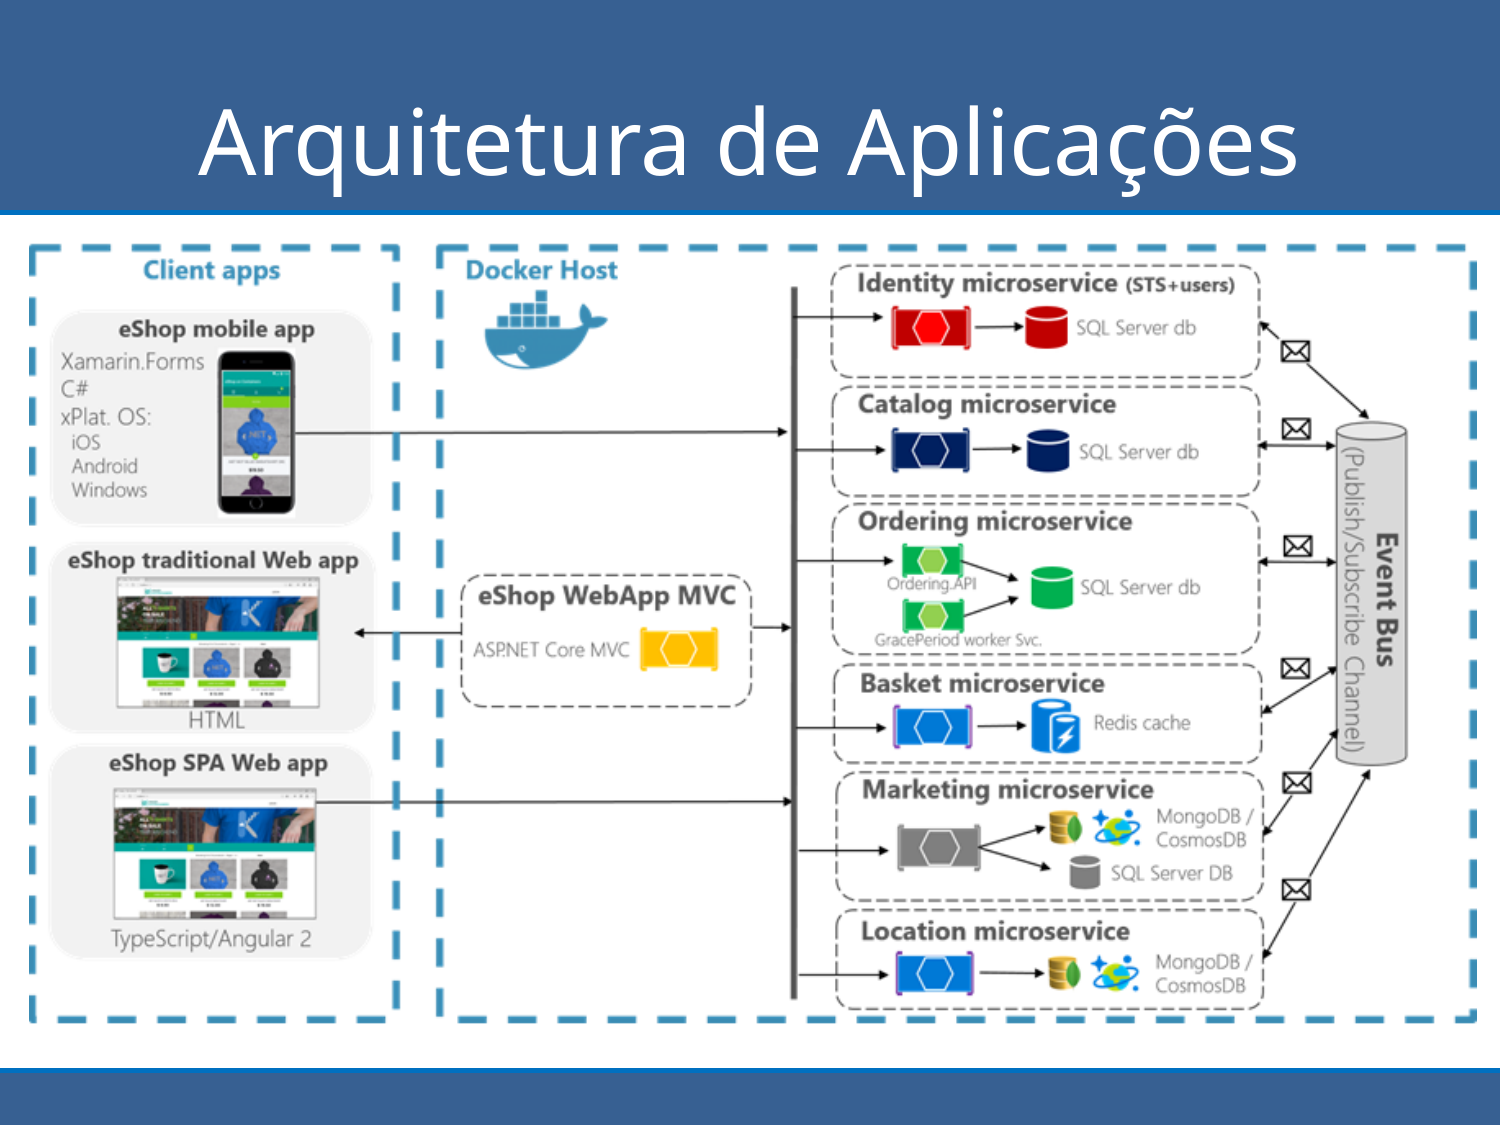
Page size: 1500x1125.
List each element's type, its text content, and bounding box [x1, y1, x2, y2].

title Arquitetura de Aplicações [75, 45, 1425, 233]
picture [29, 241, 1478, 1036]
text_box [0, 211, 1500, 1073]
